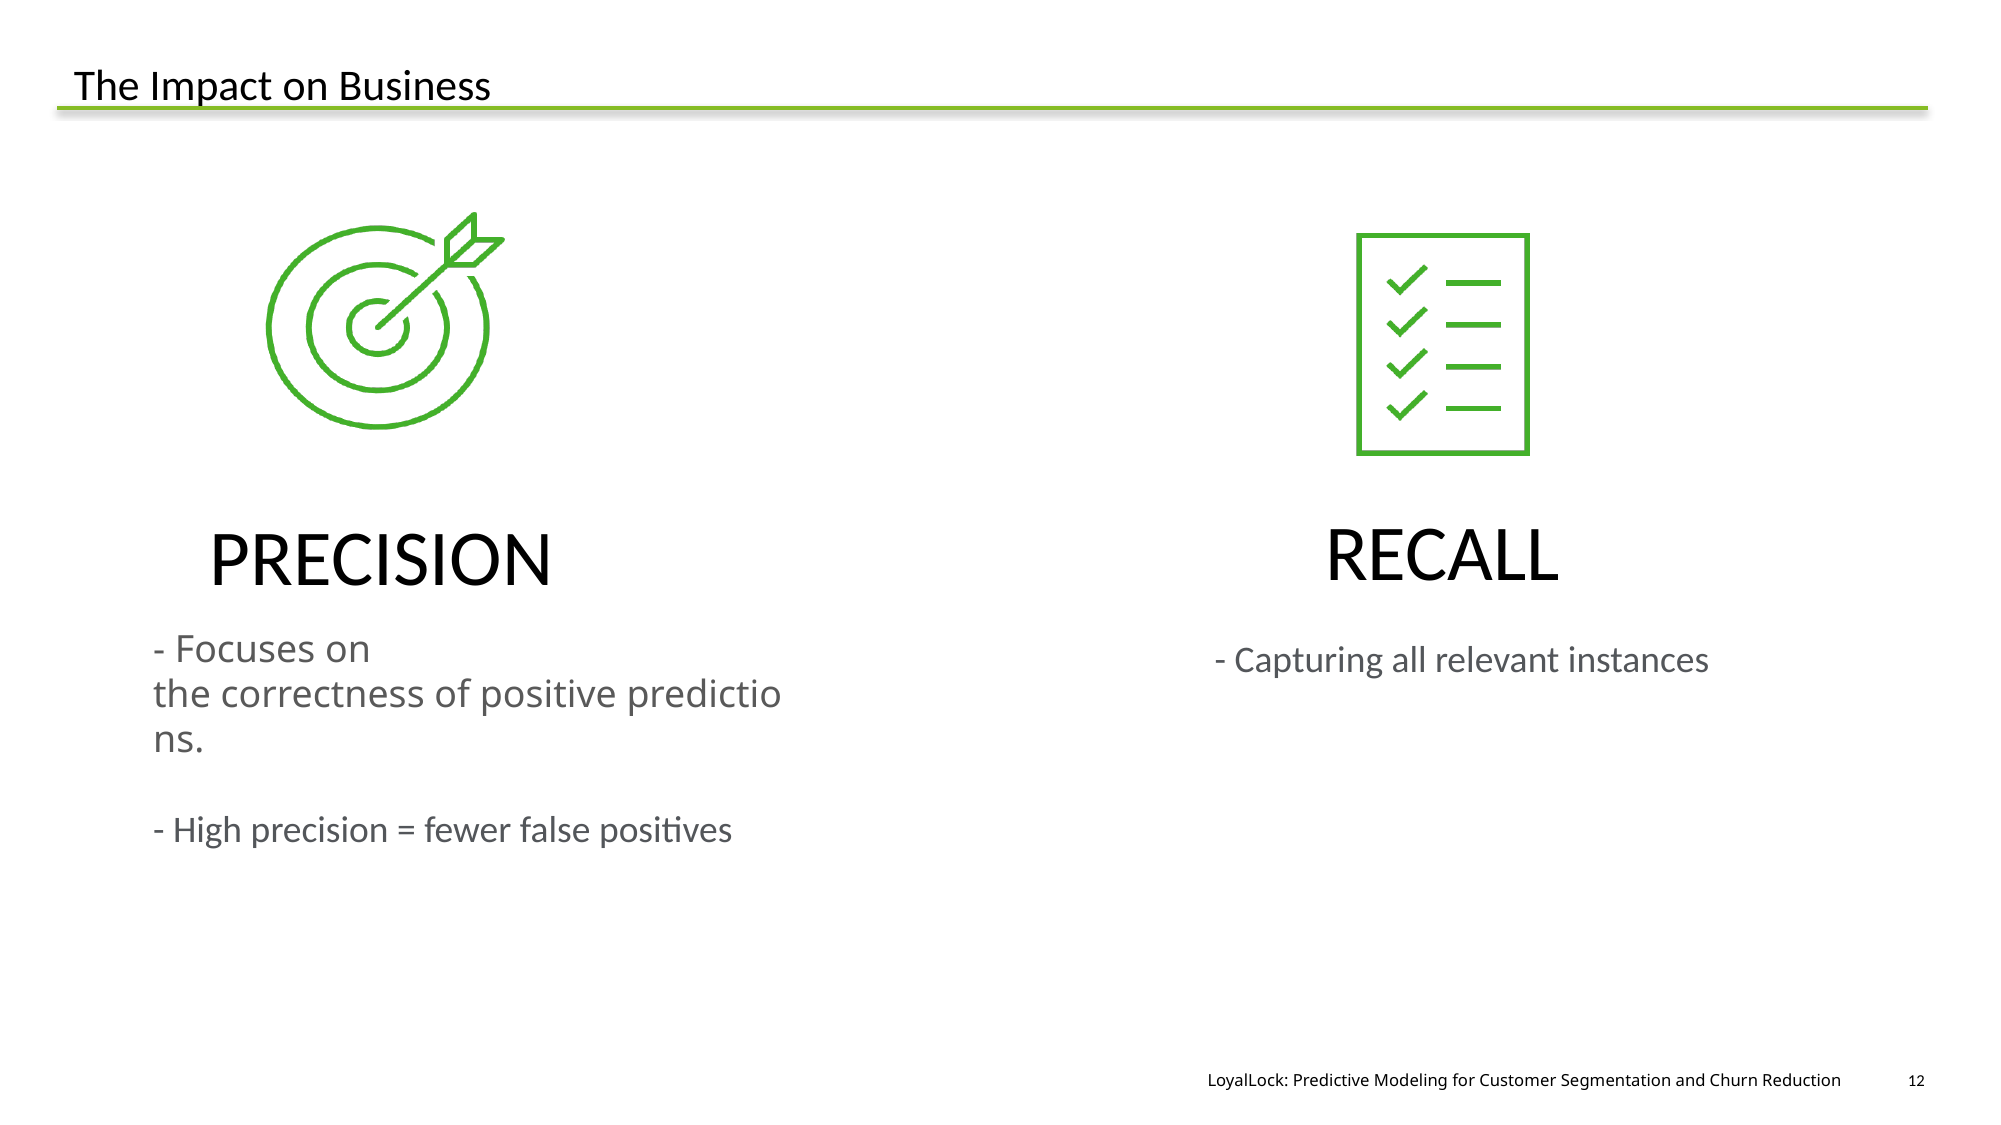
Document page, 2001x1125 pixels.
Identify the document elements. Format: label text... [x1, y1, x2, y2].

text_box - Capturing all relevant instances [1214, 635, 1769, 790]
text_box [233, 187, 531, 459]
list - Focuses on the correctness of positive predictions. - High precision = fewer false positives [153, 624, 805, 801]
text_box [1267, 501, 1619, 620]
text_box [206, 506, 558, 625]
title The Impact on Business [73, 56, 1929, 106]
text_box [1302, 208, 1584, 480]
